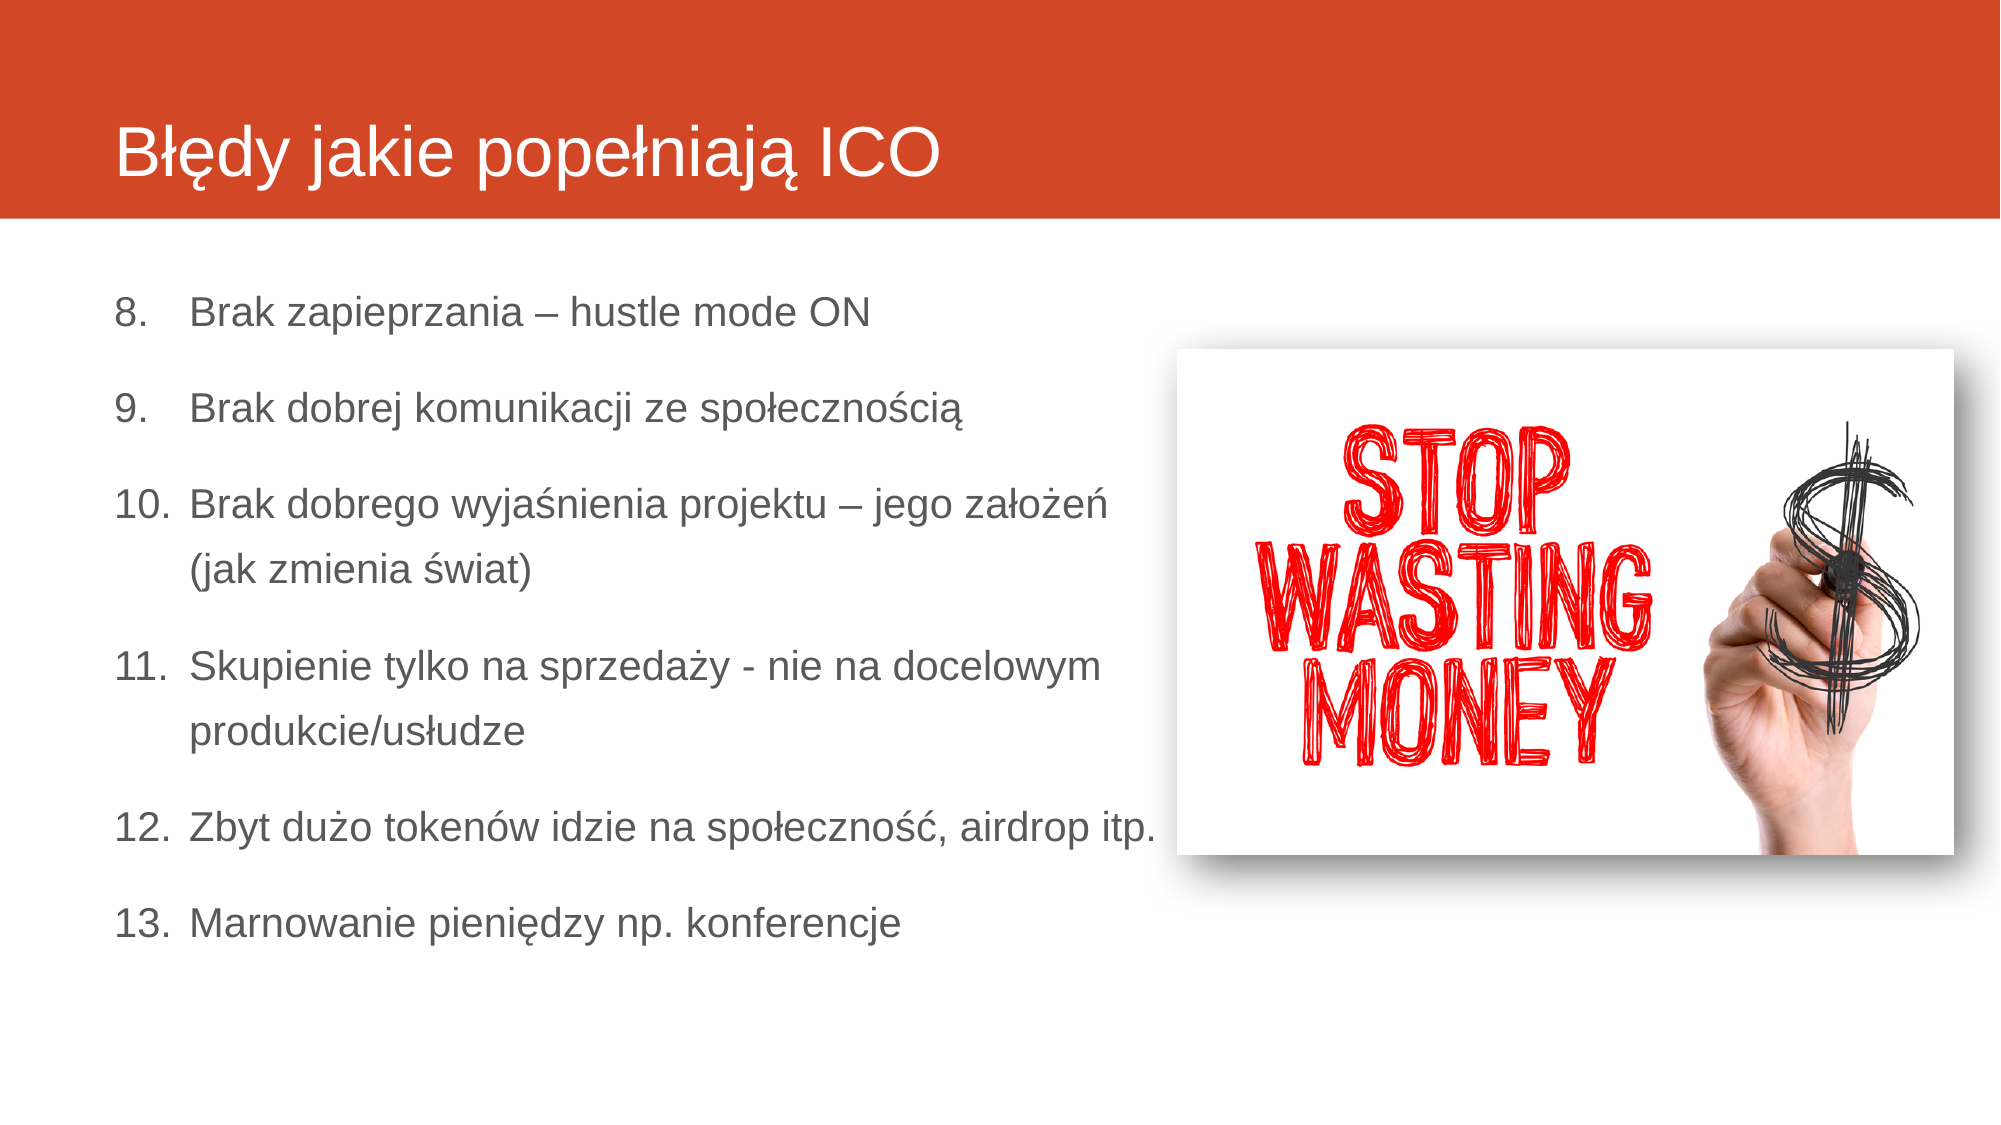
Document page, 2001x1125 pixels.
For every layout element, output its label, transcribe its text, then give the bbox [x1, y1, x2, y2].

list Brak zapieprzania – hustle mode ON Brak dobrej komunikacji ze społecznością Brak dobrego wyjaśnienia projektu – jego założeń (jak zmienia świat) Skupienie tylko na sprzedaży - nie na docelowym produkcie/usłudze Zbyt dużo tokenów idzie na społeczność, airdrop itp. Marnowanie pieniędzy np. konferencje [99, 262, 1452, 949]
title Błędy jakie popełniają ICO [99, 0, 1863, 199]
picture [1177, 349, 1954, 855]
